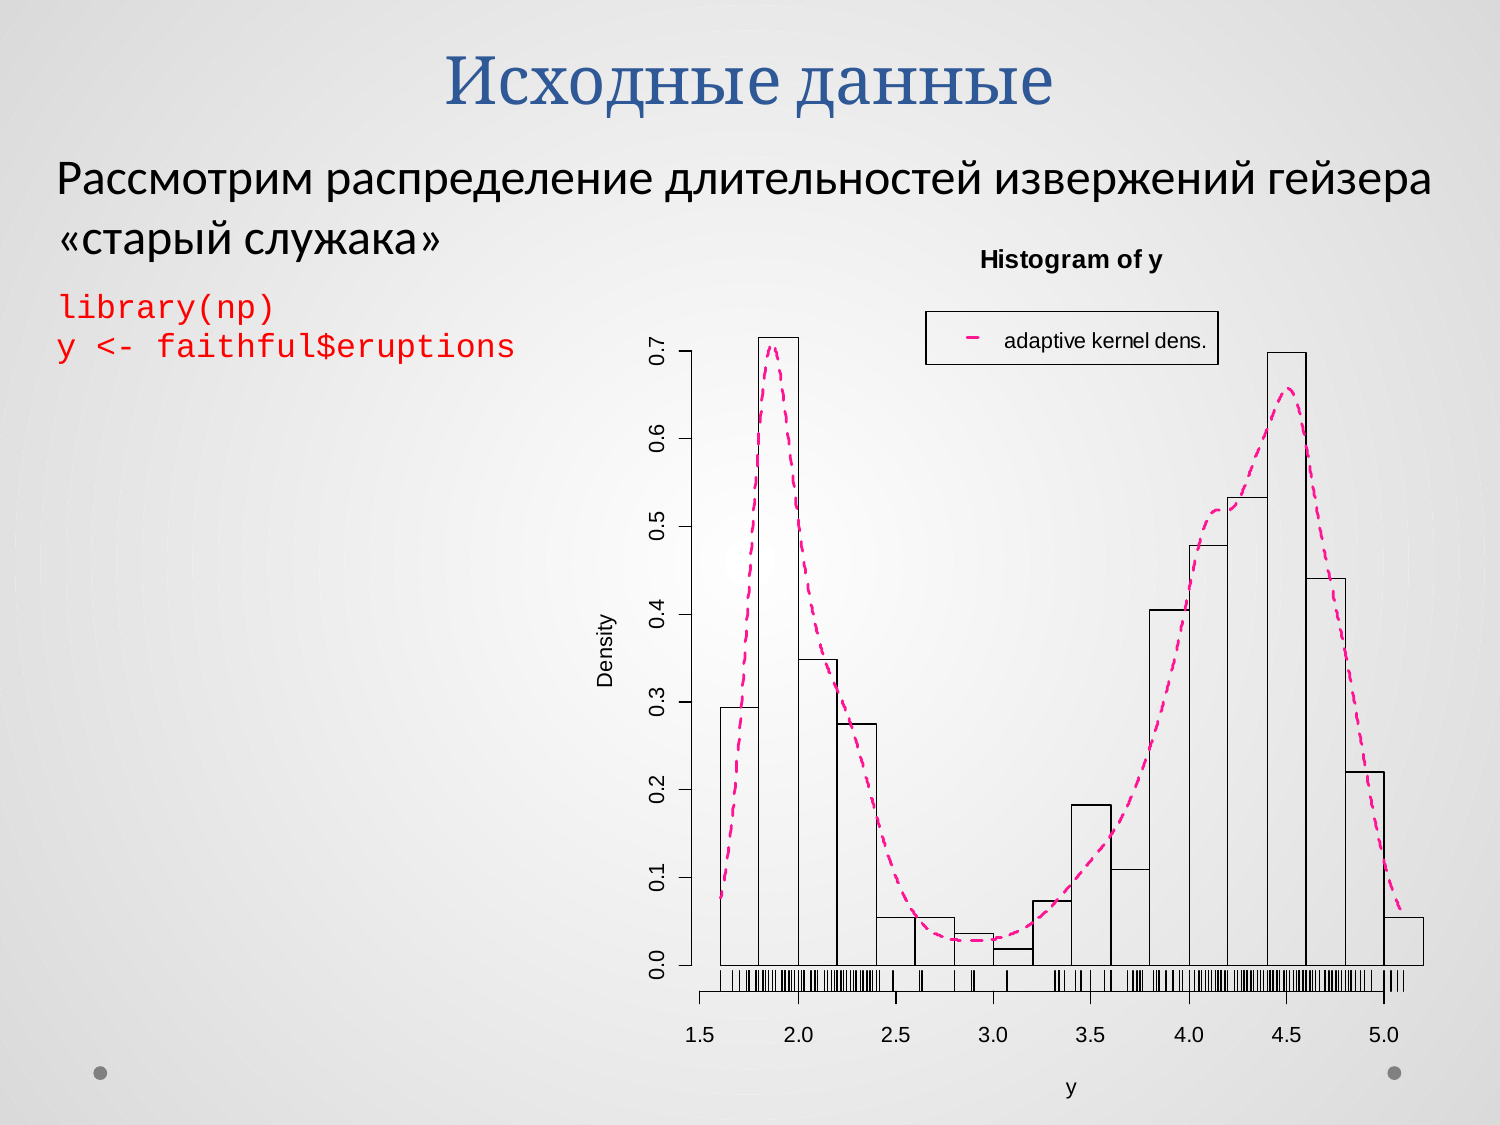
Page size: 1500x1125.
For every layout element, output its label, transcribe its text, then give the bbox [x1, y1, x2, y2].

list Рассмотрим распределение длительностей извержений гейзера «старый служака» library(np) y <- faithful$eruptions [41, 137, 1459, 1059]
title Исходные данные [75, 0, 1425, 126]
picture [584, 204, 1500, 1125]
